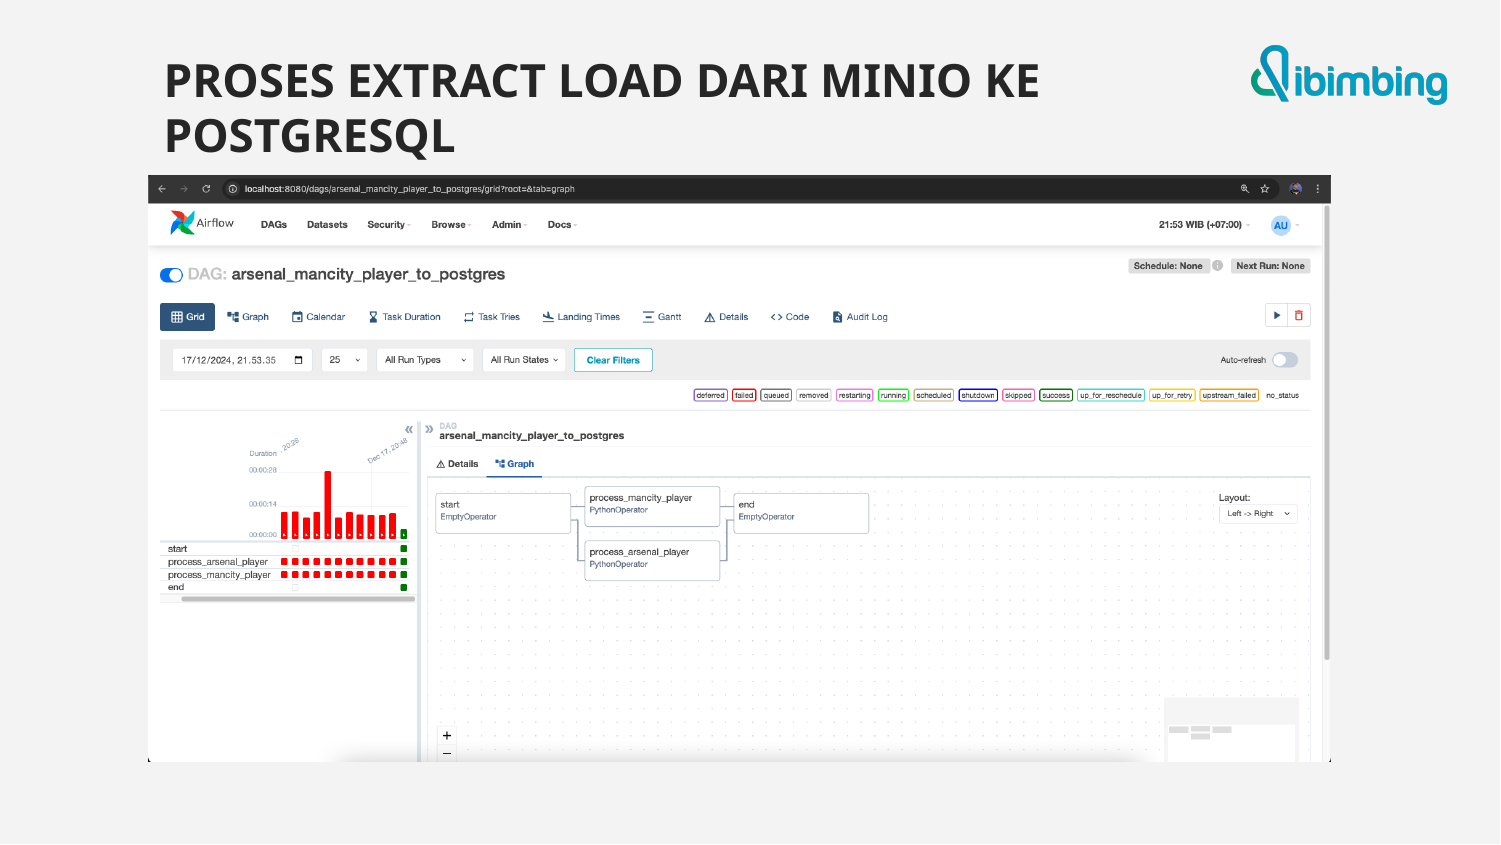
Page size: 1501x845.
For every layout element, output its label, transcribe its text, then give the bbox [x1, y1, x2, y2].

text_box PROSES EXTRACT LOAD DARI MINIO KE POSTGRESQL [148, 36, 1304, 175]
picture [1251, 44, 1447, 105]
picture [148, 175, 1331, 763]
picture [1433, 78, 1441, 90]
